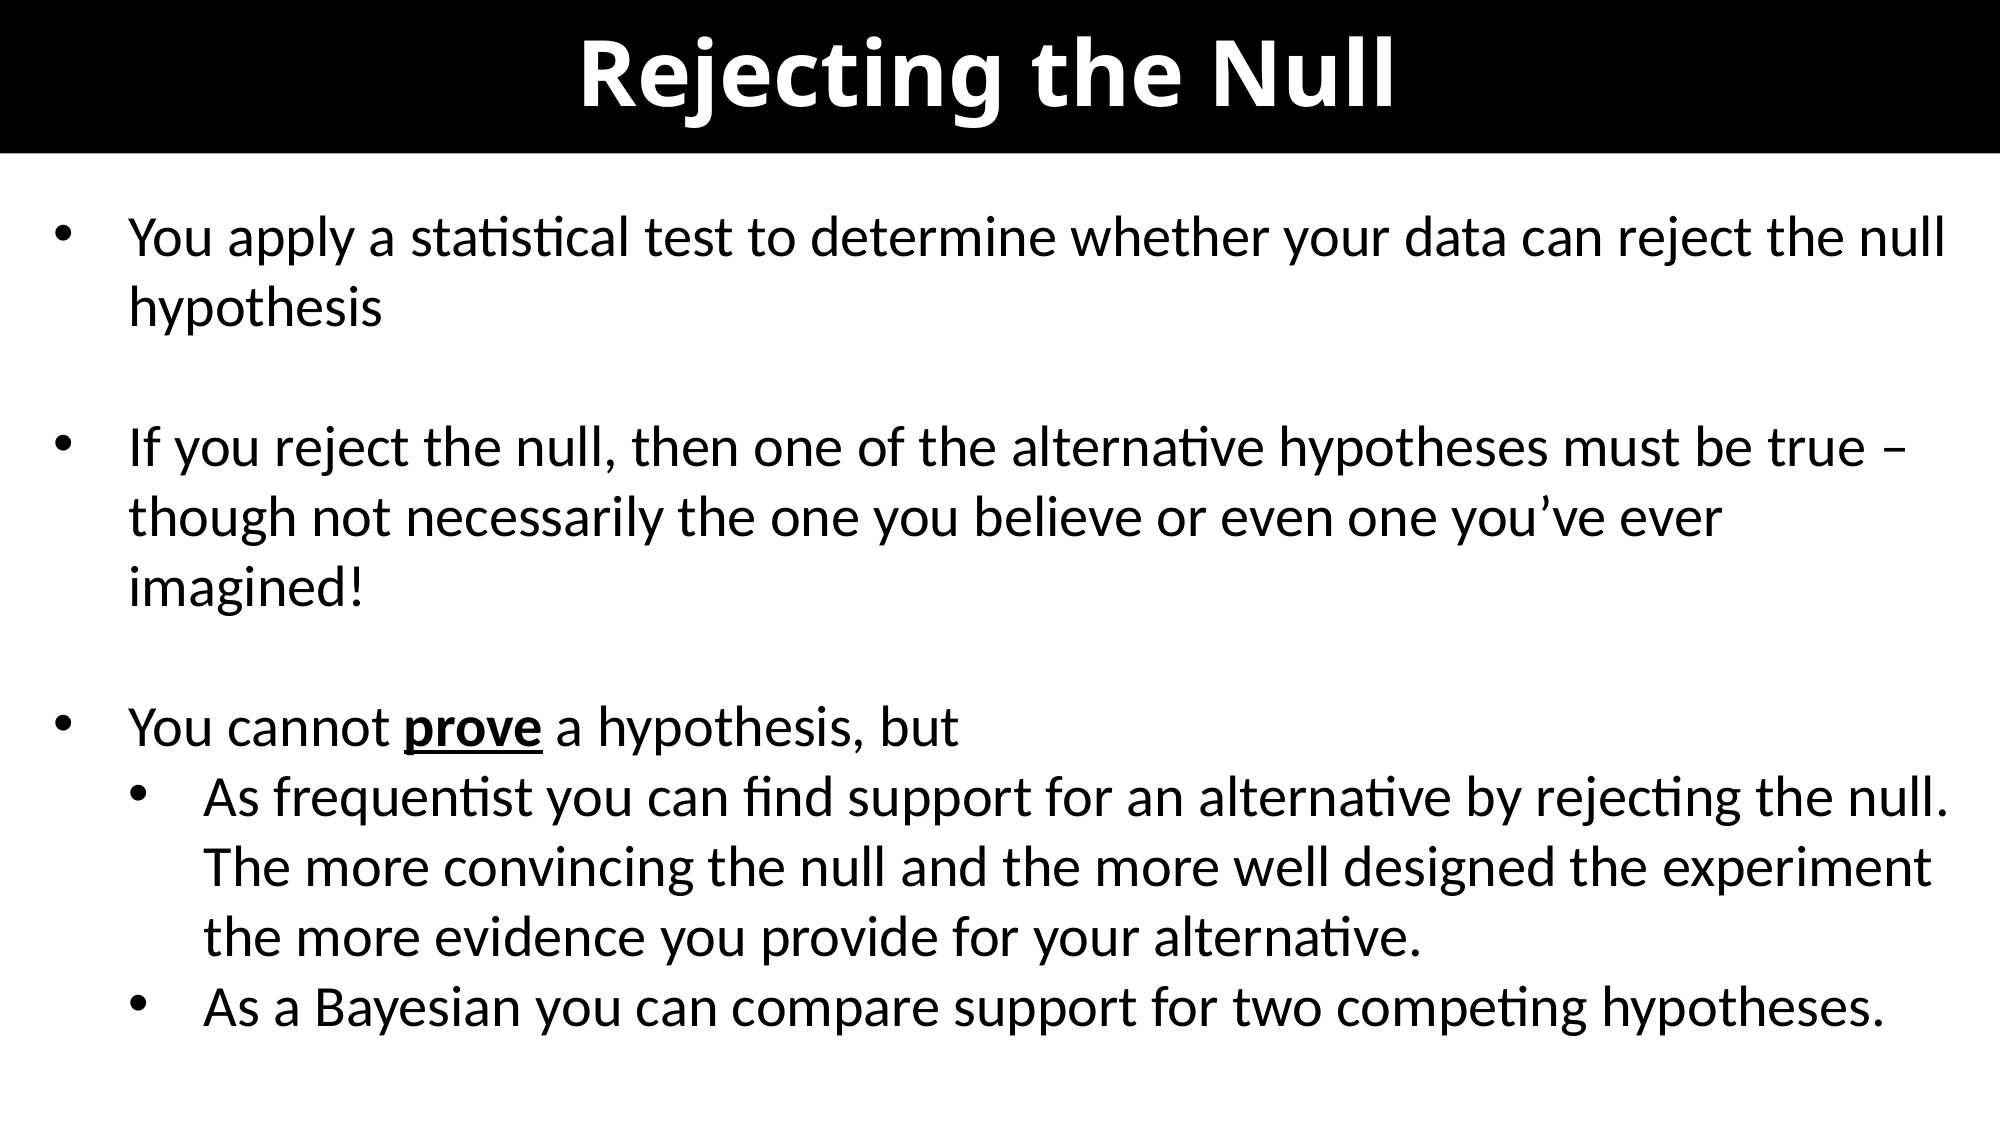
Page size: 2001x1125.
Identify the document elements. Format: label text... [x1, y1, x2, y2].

text_box You apply a statistical test to determine whether your data can reject the null hypothesis If you reject the null, then one of the alternative hypotheses must be true – though not necessarily the one you believe or even one you’ve ever imagined! You cannot prove a hypothesis, but As frequentist you can find support for an alternative by rejecting the null. The more convincing the null and the more well designed the experiment the more evidence you provide for your alternative. As a Bayesian you can compare support for two competing hypotheses. [38, 190, 1973, 1125]
title Rejecting the Null [0, 0, 2000, 154]
